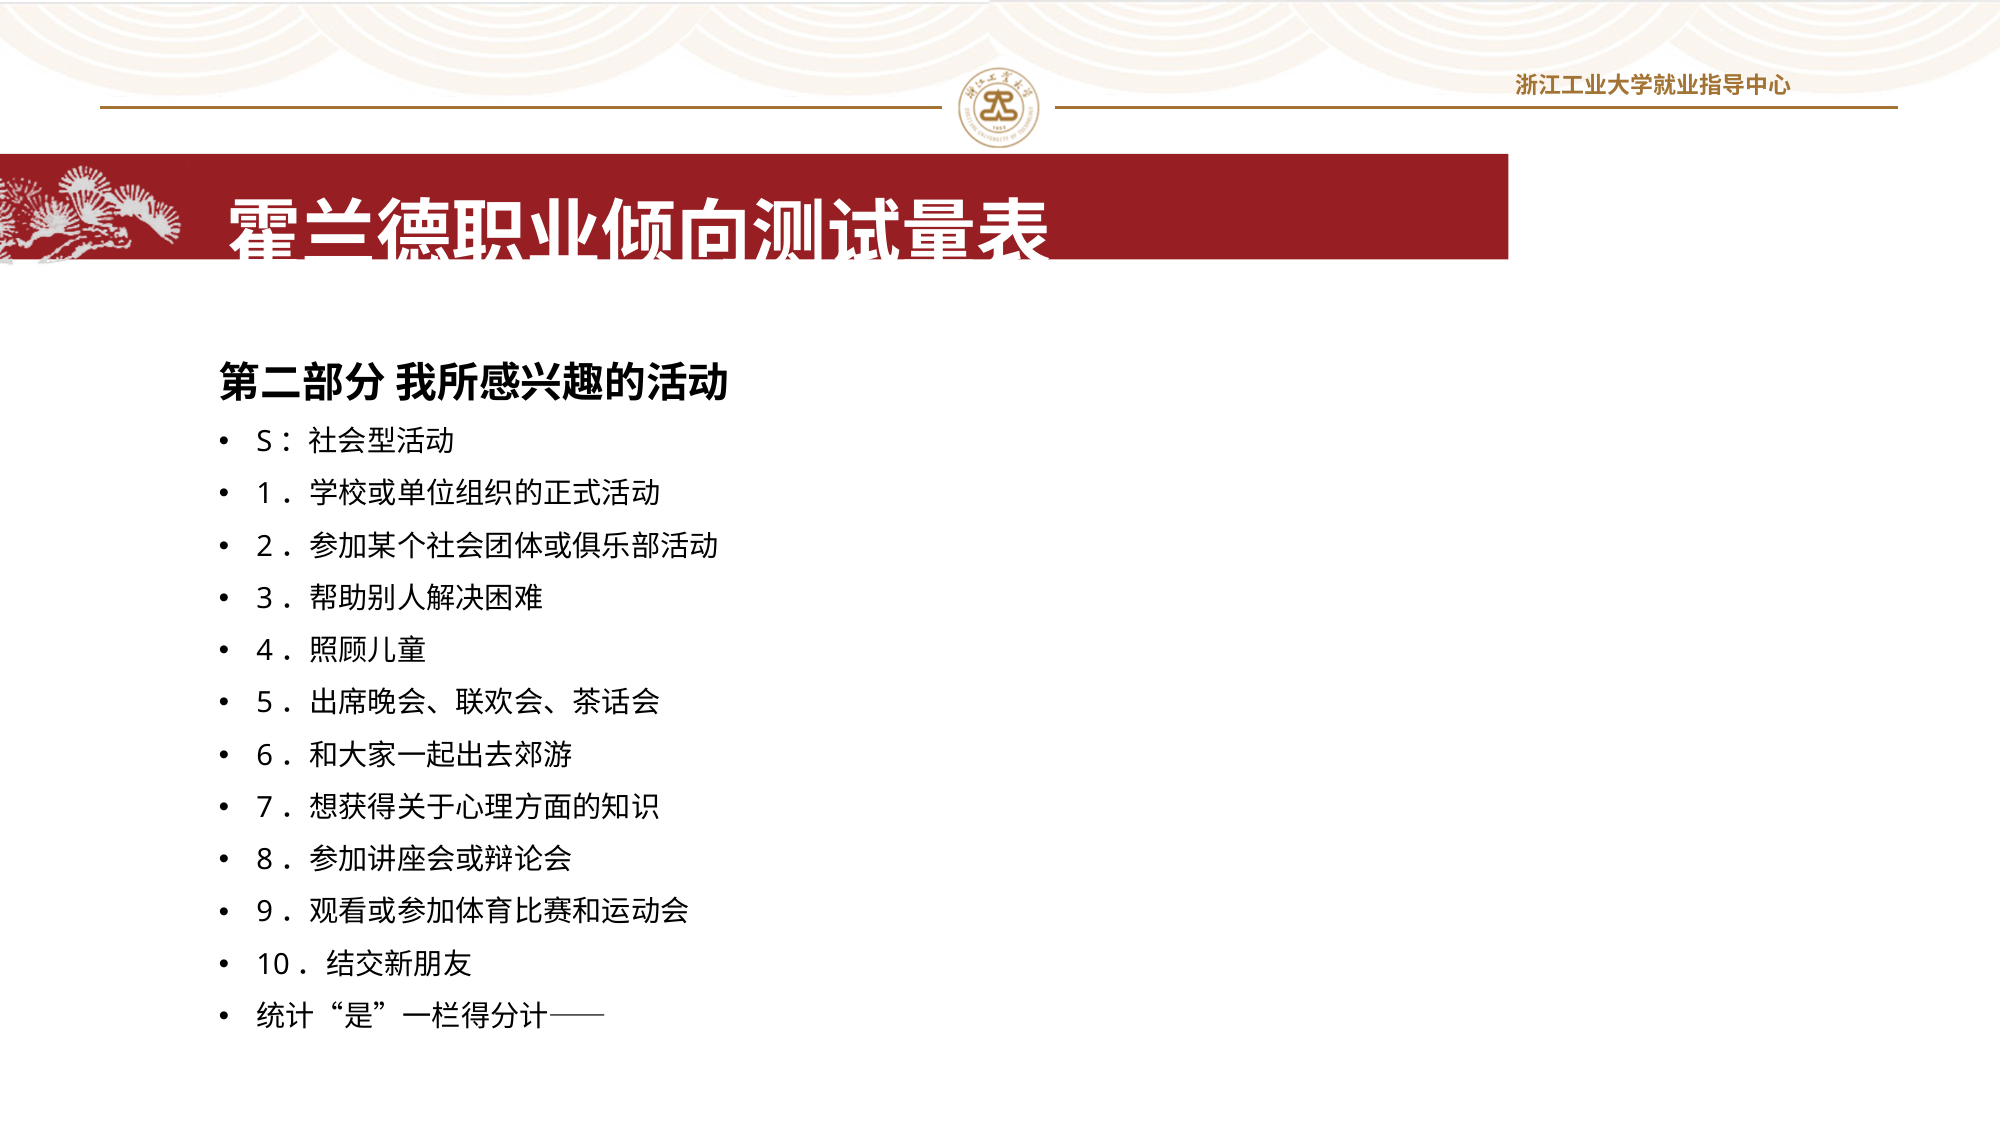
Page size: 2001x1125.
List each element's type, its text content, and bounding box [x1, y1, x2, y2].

text_box [1483, 153, 1509, 261]
list 第二部分 我所感兴趣的活动 S：社会型活动 1．学校或单位组织的正式活动 2．参加某个社会团体或俱乐部活动 3．帮助别人解决困难 4．照顾儿童 5．出席晚会、联欢会、茶话会 6．和大家一起出去郊游 7．想获得关于心理方面的知识 8．参加讲座会或辩论会 9．观看或参加体育比赛和运动会 10．结交新朋友 统计“是”一栏得分计—— [203, 323, 1690, 1076]
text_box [100, 66, 1898, 149]
title 霍兰德职业倾向测试量表 [212, 153, 1483, 265]
picture [0, 0, 2000, 281]
